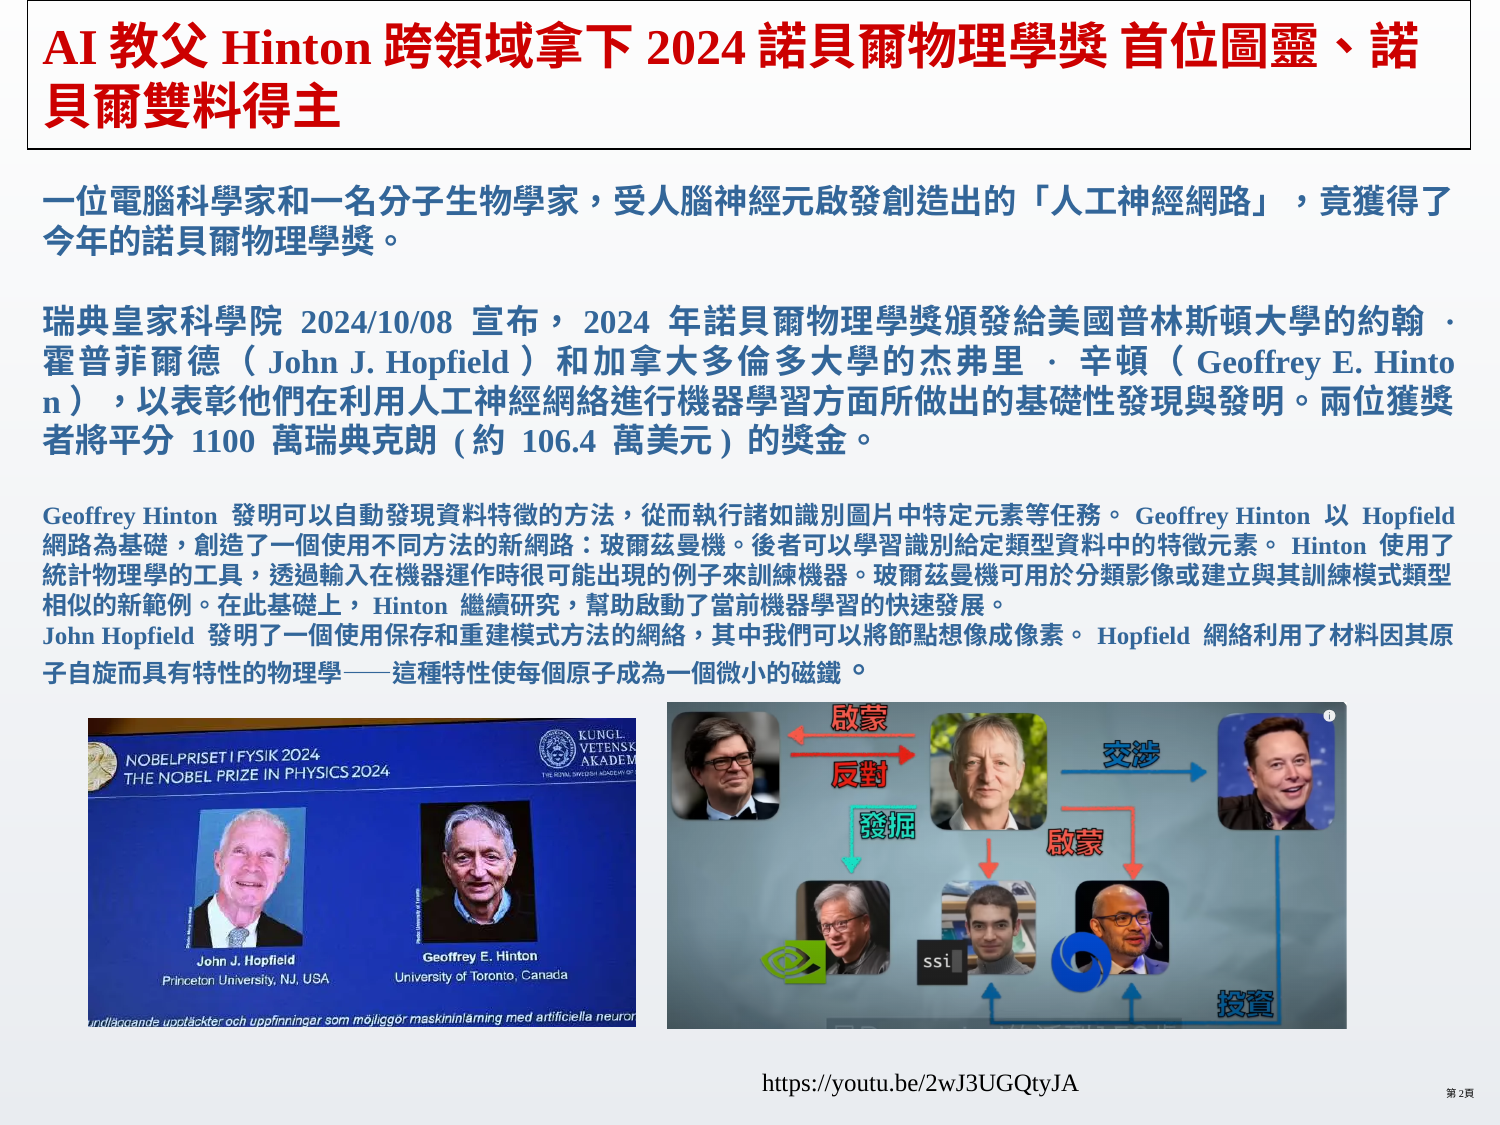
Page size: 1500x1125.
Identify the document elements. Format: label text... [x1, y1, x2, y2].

text_box https://youtu.be/2wJ3UGQtyJA [747, 1058, 1498, 1104]
title AI教父Hinton跨領域拿下2024諾貝爾物理學獎 首位圖靈、諾貝爾雙料得主 [27, 0, 1471, 150]
list 一位電腦科學家和一名分子生物學家，受人腦神經元啟發創造出的「人工神經網路」，竟獲得了今年的諾貝爾物理學獎。 瑞典皇家科學院 2024/10/08 宣布，2024 年諾貝爾物理學獎頒發給美國普林斯頓大學的約翰 · 霍普菲爾德（John J. Hopfield）和加拿大多倫多大學的杰弗里 · 辛頓（Geoffrey E. Hinton），以表彰他們在利用人工神經網絡進行機器學習方面所做出的基礎性發現與發明。兩位獲獎者將平分 1100 萬瑞典克朗 (約 106.4 萬美元) 的獎金。 Geoffrey Hinton 發明可以自動發現資料特徵的方法，從而執行諸如識別圖片中特定元素等任務。Geoffrey Hinton 以 Hopfield 網路為基礎，創造了一個使用不同方法的新網路：玻爾茲曼機。後者可以學習識別給定類型資料中的特徵元素。Hinton 使用了統計物理學的工具，透過輸入在機器運作時很可能出現的例子來訓練機器。玻爾茲曼機可用於分類影像或建立與其訓練模式類型相似的新範例。在此基礎上，Hinton 繼續研究，幫助啟動了當前機器學習的快速發展。 John Hopfield 發明了一個使用保存和重建模式方法的網絡，其中我們可以將節點想像成像素。Hopfield 網絡利用了材料因其原子自旋而具有特性的物理學——這種特性使每個原子成為一個微小的磁鐵。 [27, 172, 1471, 1000]
picture [667, 702, 1347, 1030]
picture [88, 718, 636, 1027]
